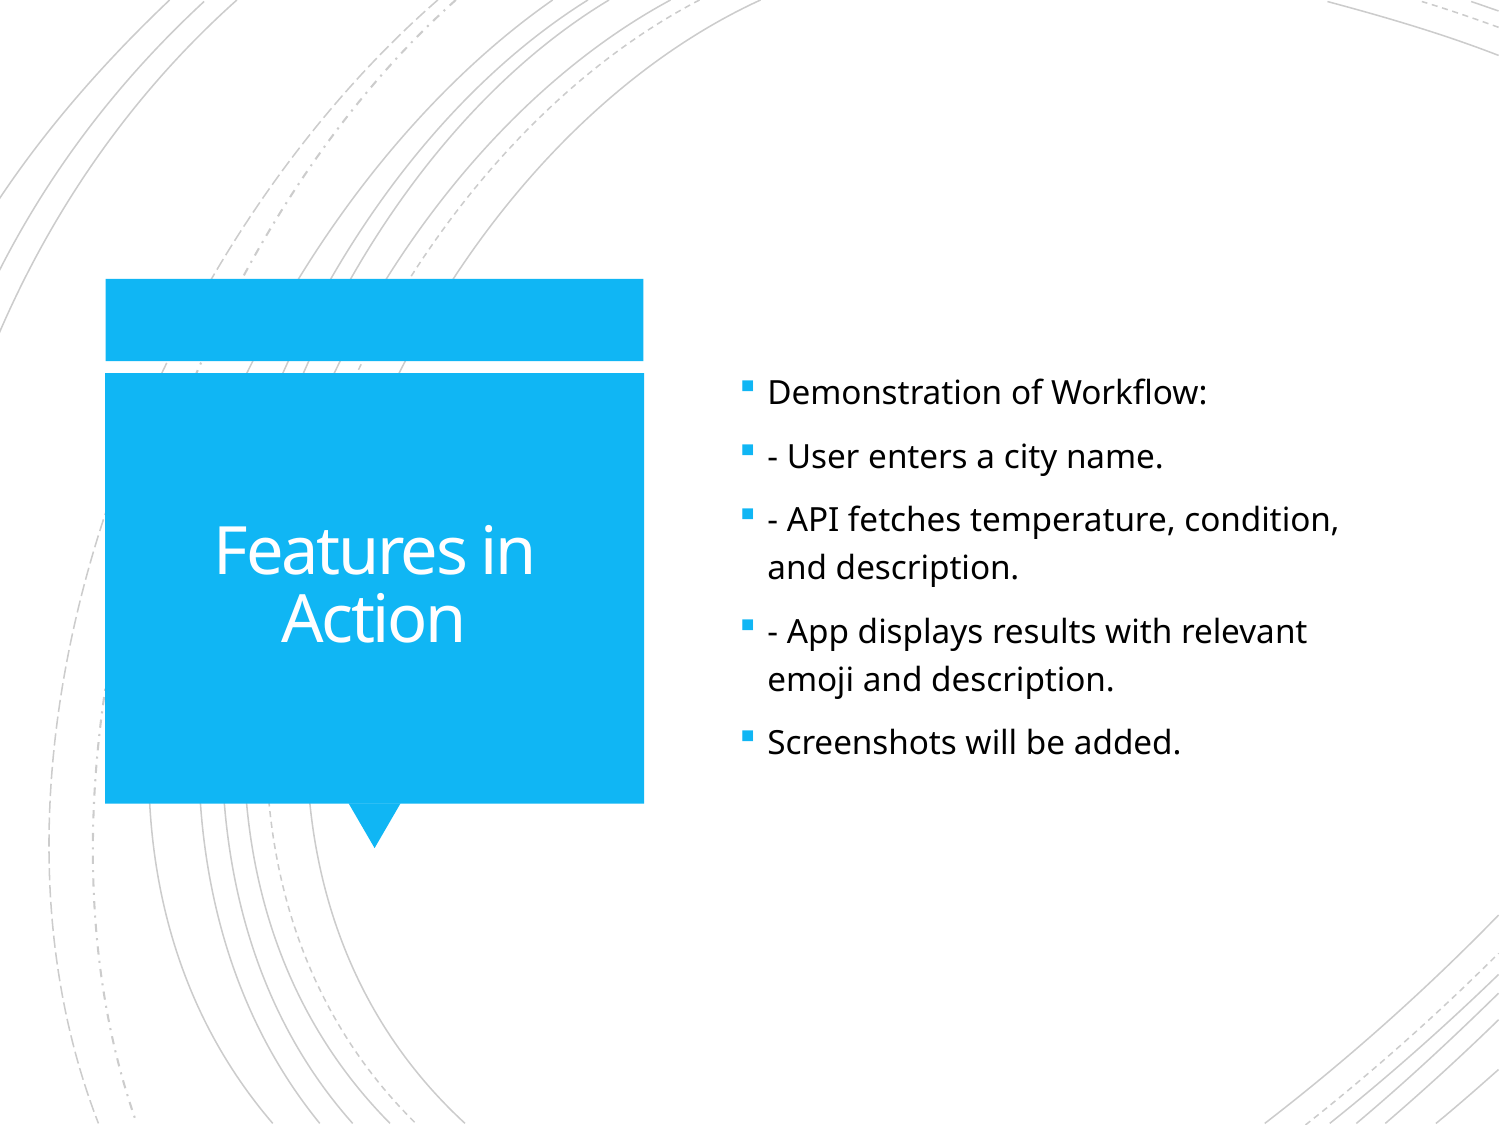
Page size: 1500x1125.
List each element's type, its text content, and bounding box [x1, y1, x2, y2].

title Features in Action [118, 385, 630, 790]
list Demonstration of Workflow: - User enters a city name. - API fetches temperature, condition, and description. - App displays results with relevant emoji and description. Screenshots will be added. [724, 131, 1396, 993]
